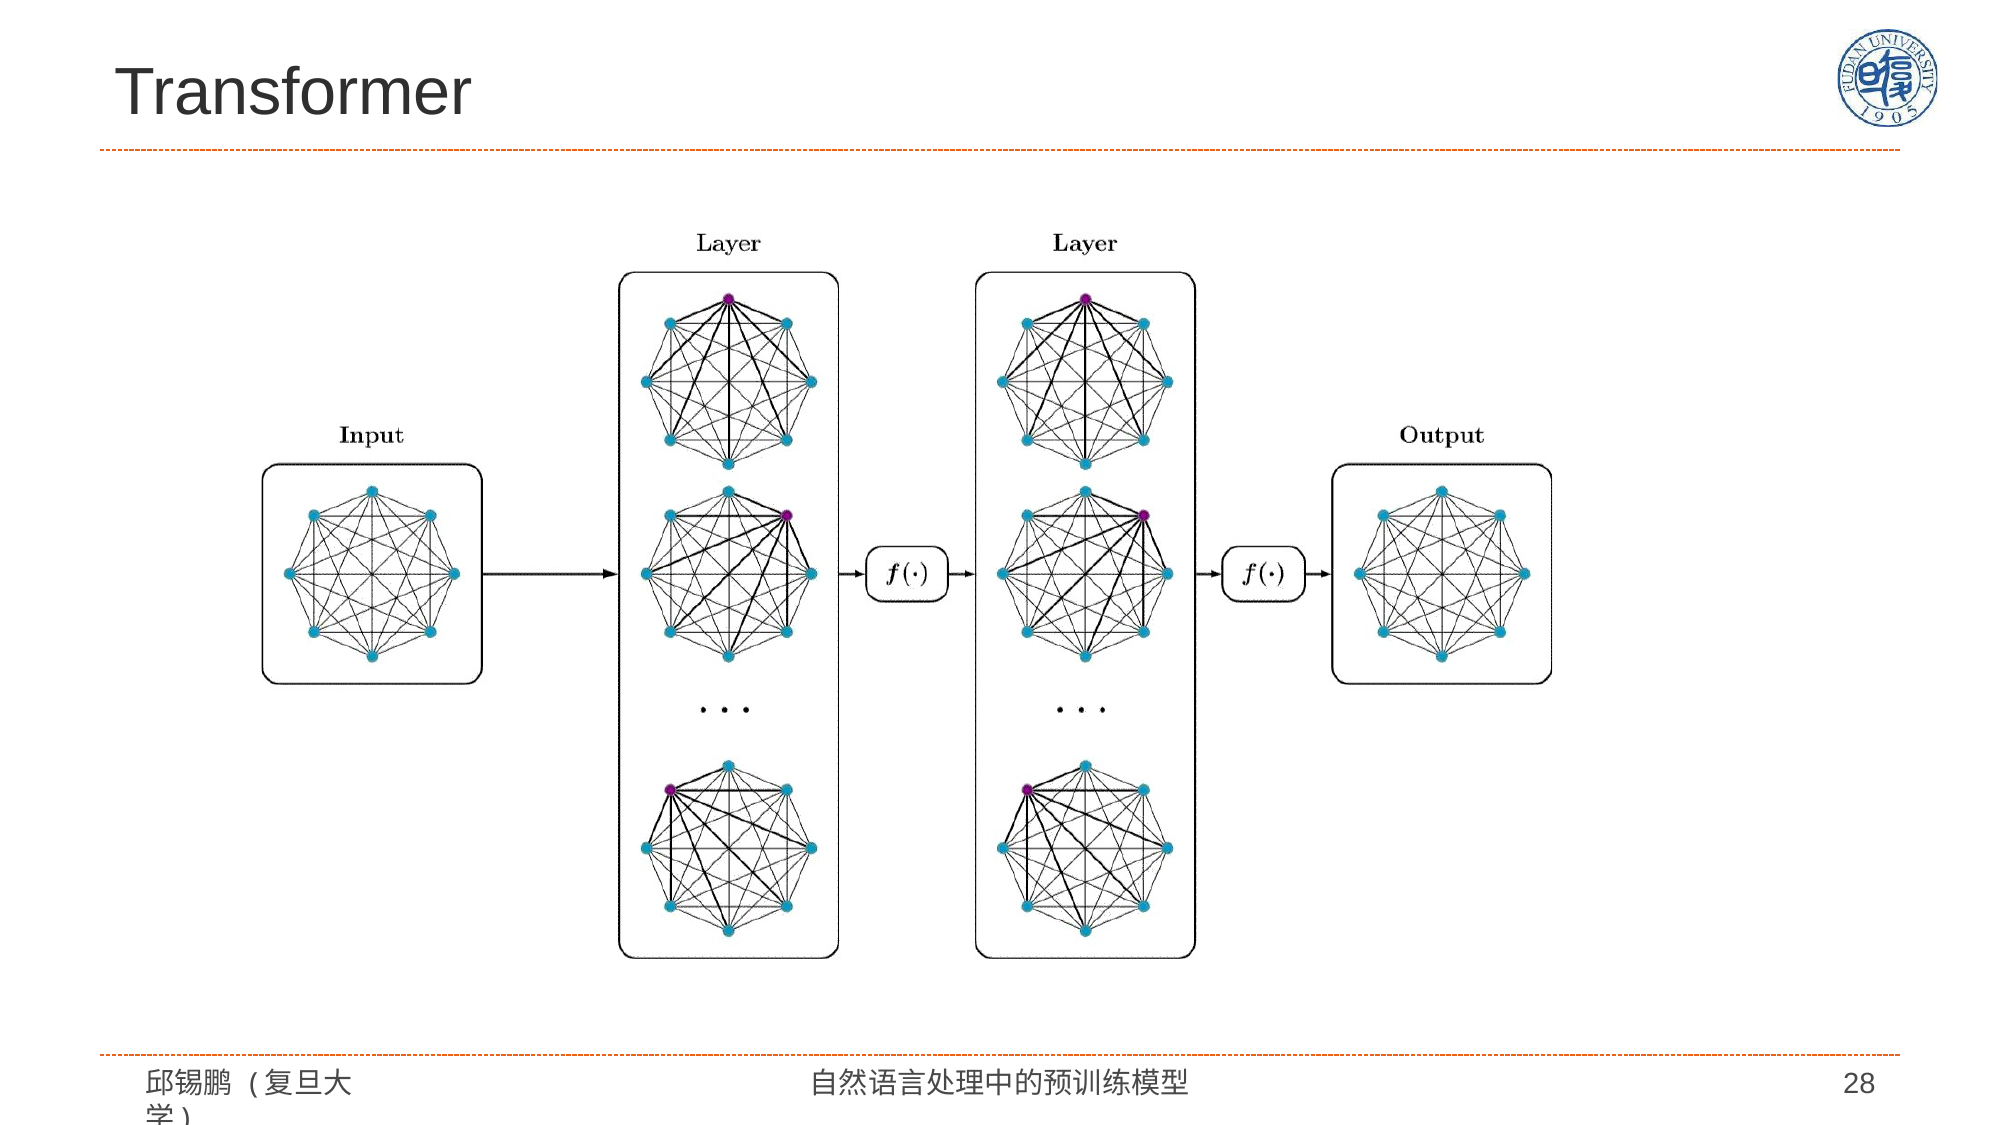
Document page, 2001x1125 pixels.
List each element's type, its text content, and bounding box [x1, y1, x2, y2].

footer 自然语言处理中的预训练模型 [807, 1060, 1192, 1125]
slide_number 邱锡鹏 (复旦大学) [143, 1060, 380, 1125]
text_box [261, 233, 1553, 959]
slide_number 28 [1836, 1065, 1882, 1125]
title Transformer [112, 45, 478, 236]
picture [1837, 29, 1938, 127]
